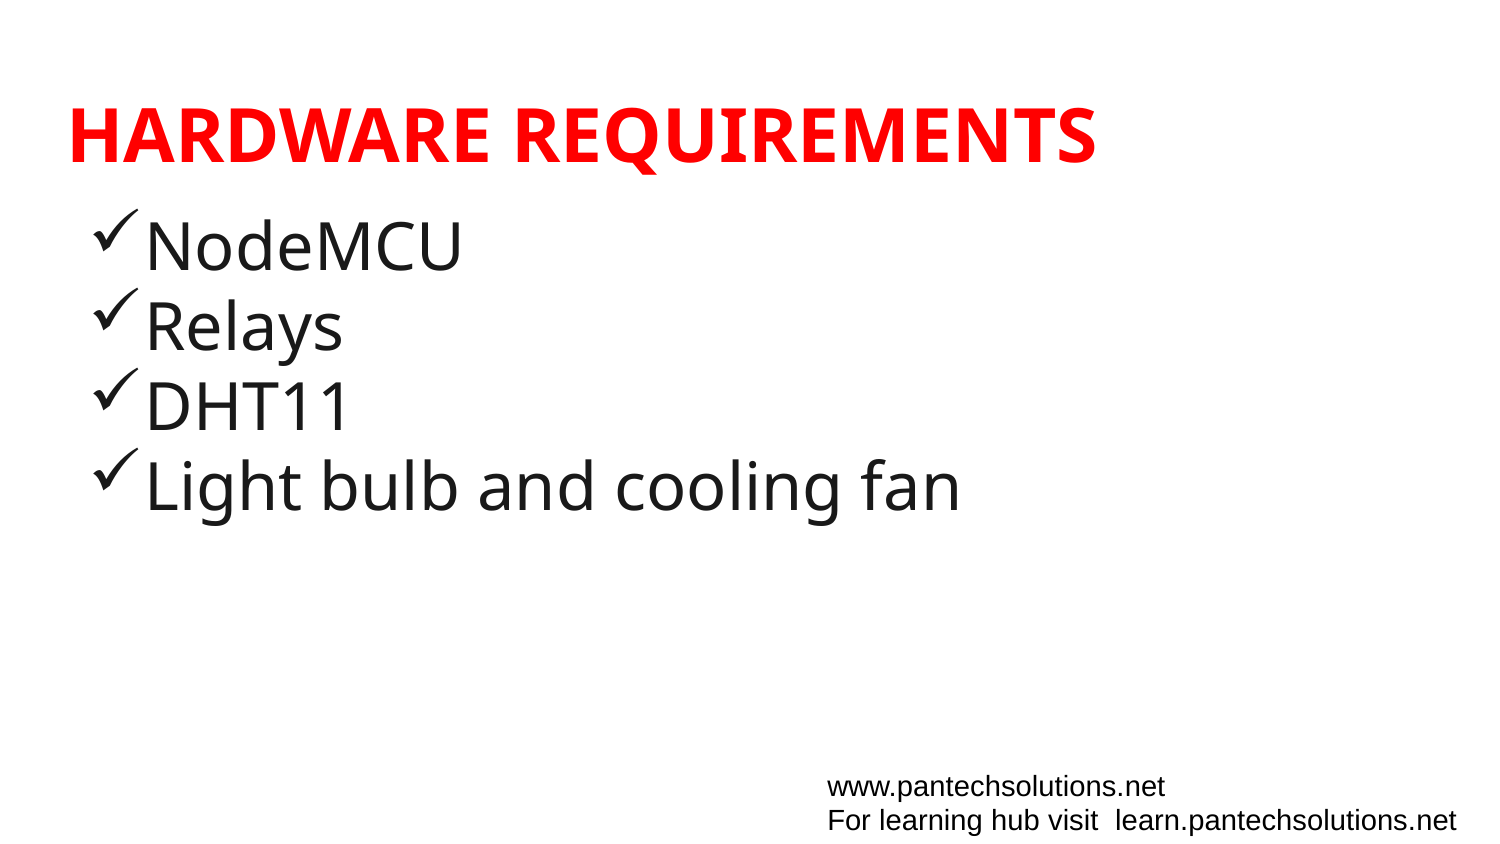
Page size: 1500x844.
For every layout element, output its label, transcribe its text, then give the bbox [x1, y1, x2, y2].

list NodeMCU Relays DHT11 Light bulb and cooling fan [51, 189, 1449, 750]
slide_number www.pantechsolutions.net For learning hub visit learn.pantechsolutions.net [812, 759, 1500, 797]
title HARDWARE REQUIREMENTS [51, 72, 1449, 167]
